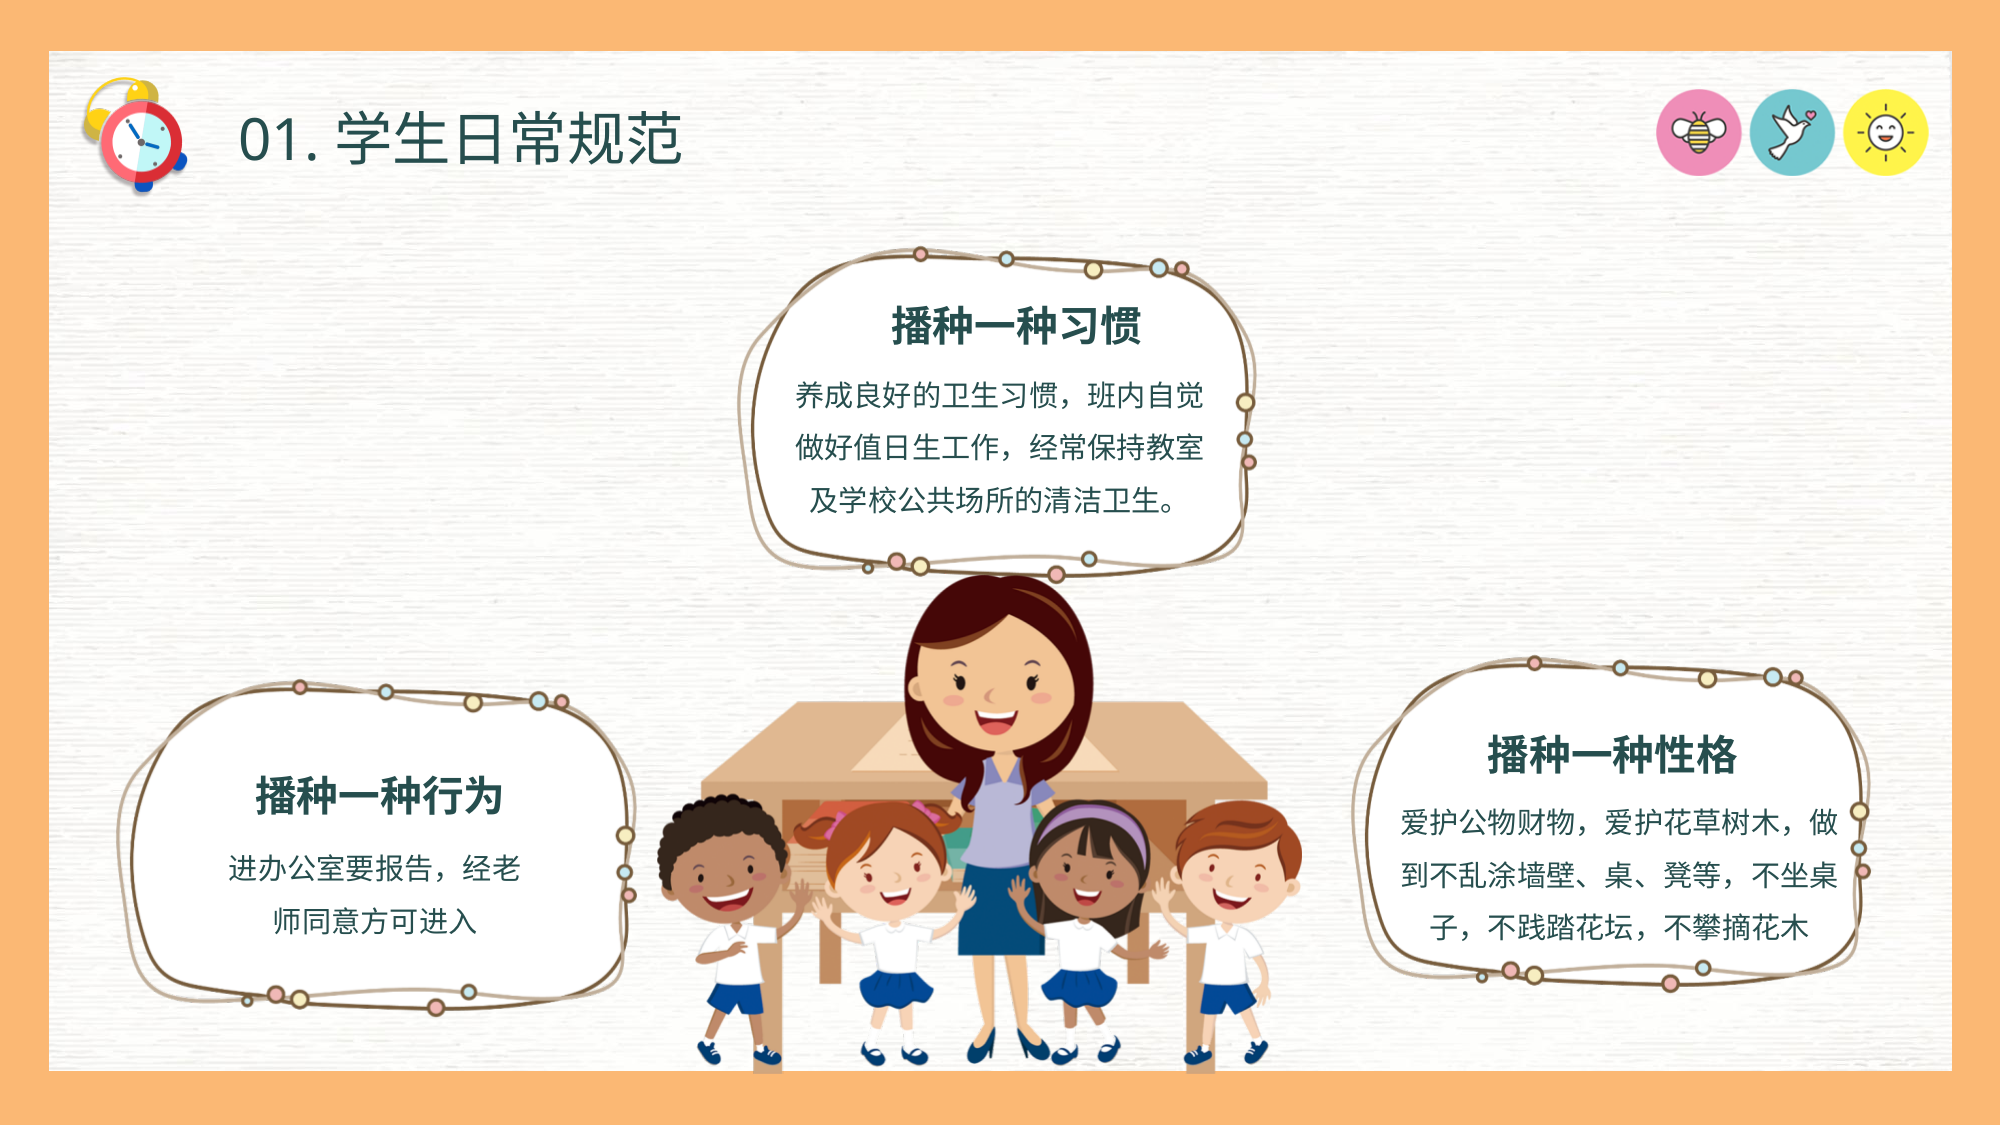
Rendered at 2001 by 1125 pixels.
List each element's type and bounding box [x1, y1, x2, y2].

text_box [59, 532, 688, 1125]
text_box [1294, 508, 1922, 1125]
picture [657, 575, 1302, 1074]
text_box [0, 0, 2000, 1125]
text_box [680, 99, 1308, 575]
picture [49, 51, 1952, 1071]
